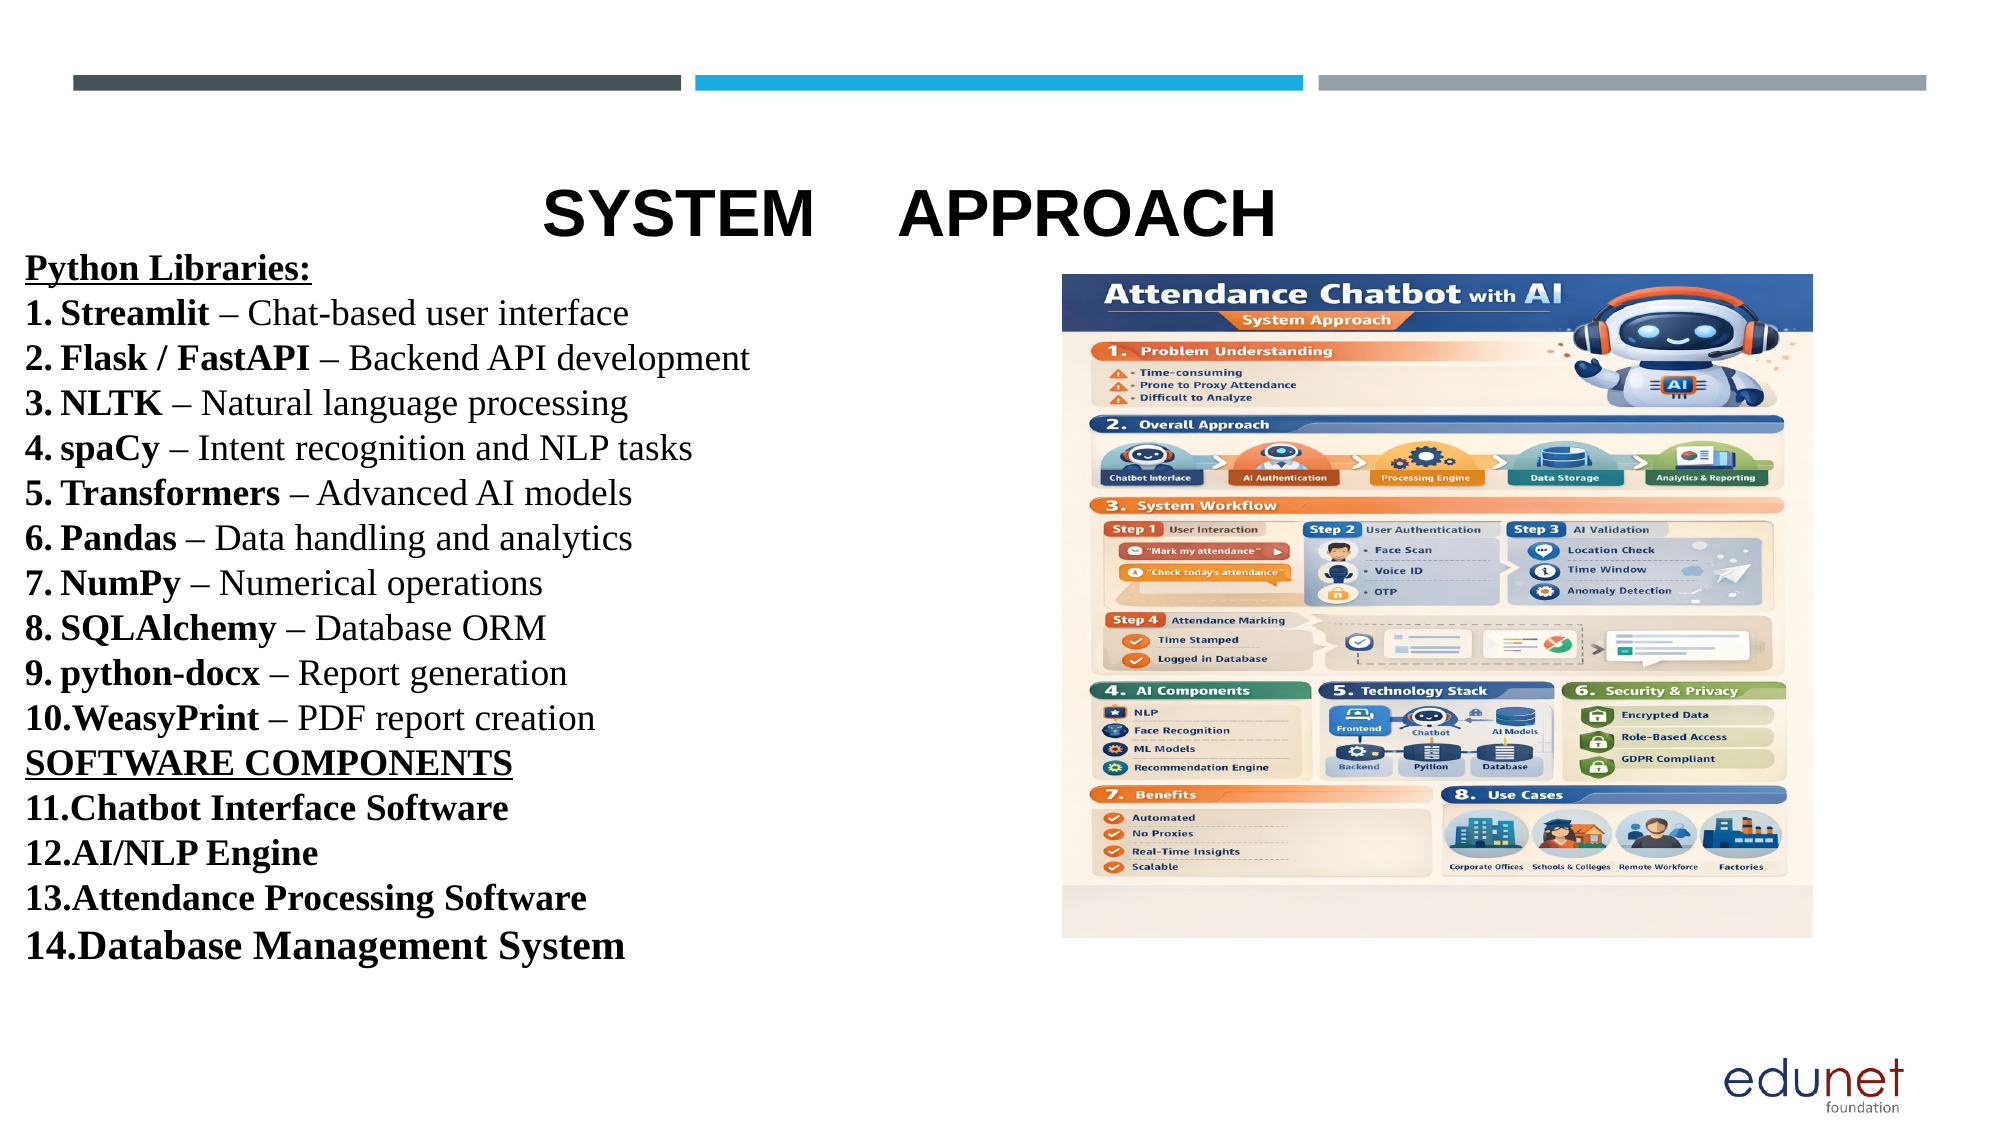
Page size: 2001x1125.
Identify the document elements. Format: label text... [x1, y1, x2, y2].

text_box Python Libraries: Streamlit – Chat-based user interface Flask / FastAPI – Backend API development NLTK – Natural language processing spaCy – Intent recognition and NLP tasks Transformers – Advanced AI models Pandas – Data handling and analytics NumPy – Numerical operations SQLAlchemy – Database ORM python-docx – Report generation WeasyPrint – PDF report creation SOFTWARE COMPONENTS Chatbot Interface Software AI/NLP Engine Attendance Processing Software Database Management System [24, 240, 1938, 1119]
picture [1062, 274, 1813, 938]
title SYSTEM APPROACH [540, 168, 1338, 240]
